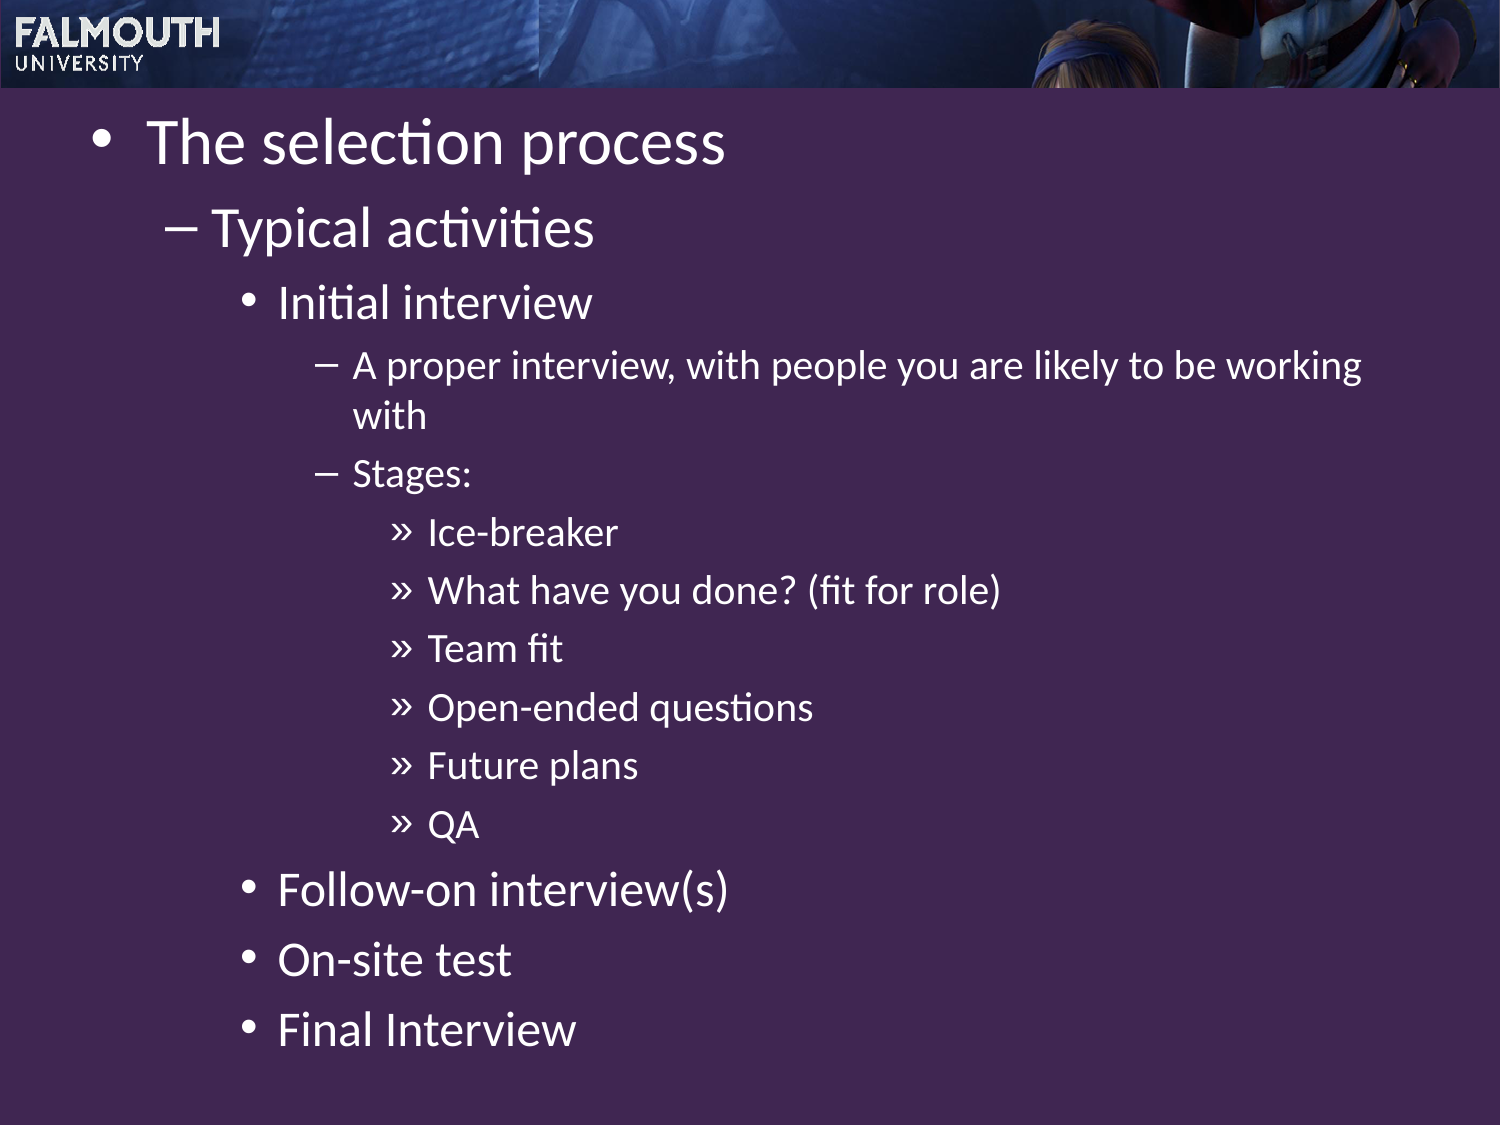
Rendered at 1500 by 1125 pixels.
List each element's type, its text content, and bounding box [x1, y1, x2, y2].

picture [0, 0, 1500, 90]
list The selection process Typical activities Initial interview A proper interview, with people you are likely to be working with Stages: Ice-breaker What have you done? (fit for role) Team fit Open-ended questions Future plans QA Follow-on interview(s) On-site test Final Interview [75, 90, 1425, 1071]
